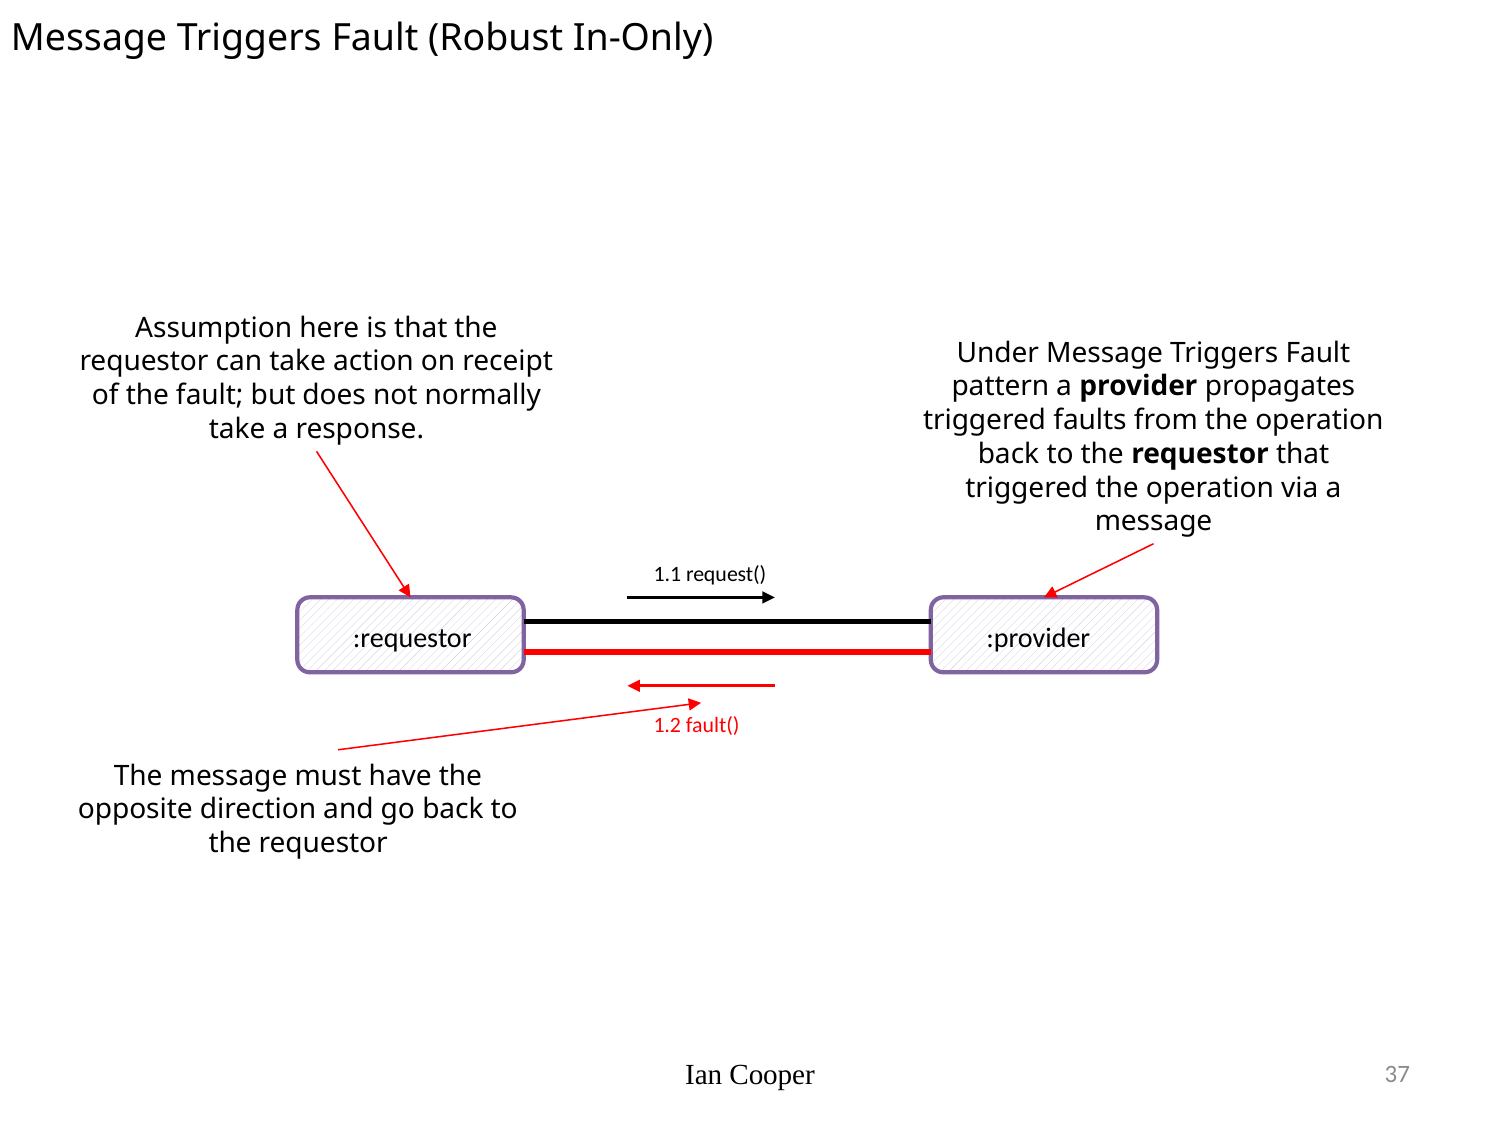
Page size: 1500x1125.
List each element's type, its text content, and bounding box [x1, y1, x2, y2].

text_box Assumption here is that the requestor can take action on receipt of the fault; but does not normally take a response. [62, 301, 571, 452]
text_box [928, 595, 1160, 675]
text_box [295, 595, 526, 675]
text_box Message Triggers Fault (Robust In-Only) [0, 1, 1500, 70]
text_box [337, 702, 702, 750]
text_box 1.2 fault() [703, 702, 764, 744]
text_box 1.1 request() [638, 551, 816, 593]
text_box :provider [971, 612, 1117, 661]
footer Ian Cooper [512, 1042, 988, 1103]
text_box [1043, 545, 1154, 598]
text_box :requestor [338, 612, 503, 661]
text_box The message must have the opposite direction and go back to the requestor [44, 749, 552, 866]
text_box Under Message Triggers Fault pattern a provider propagates triggered faults from the operation back to the requestor that triggered the operation via a message [899, 326, 1408, 544]
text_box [316, 452, 411, 598]
slide_number 37 [1074, 1042, 1425, 1103]
